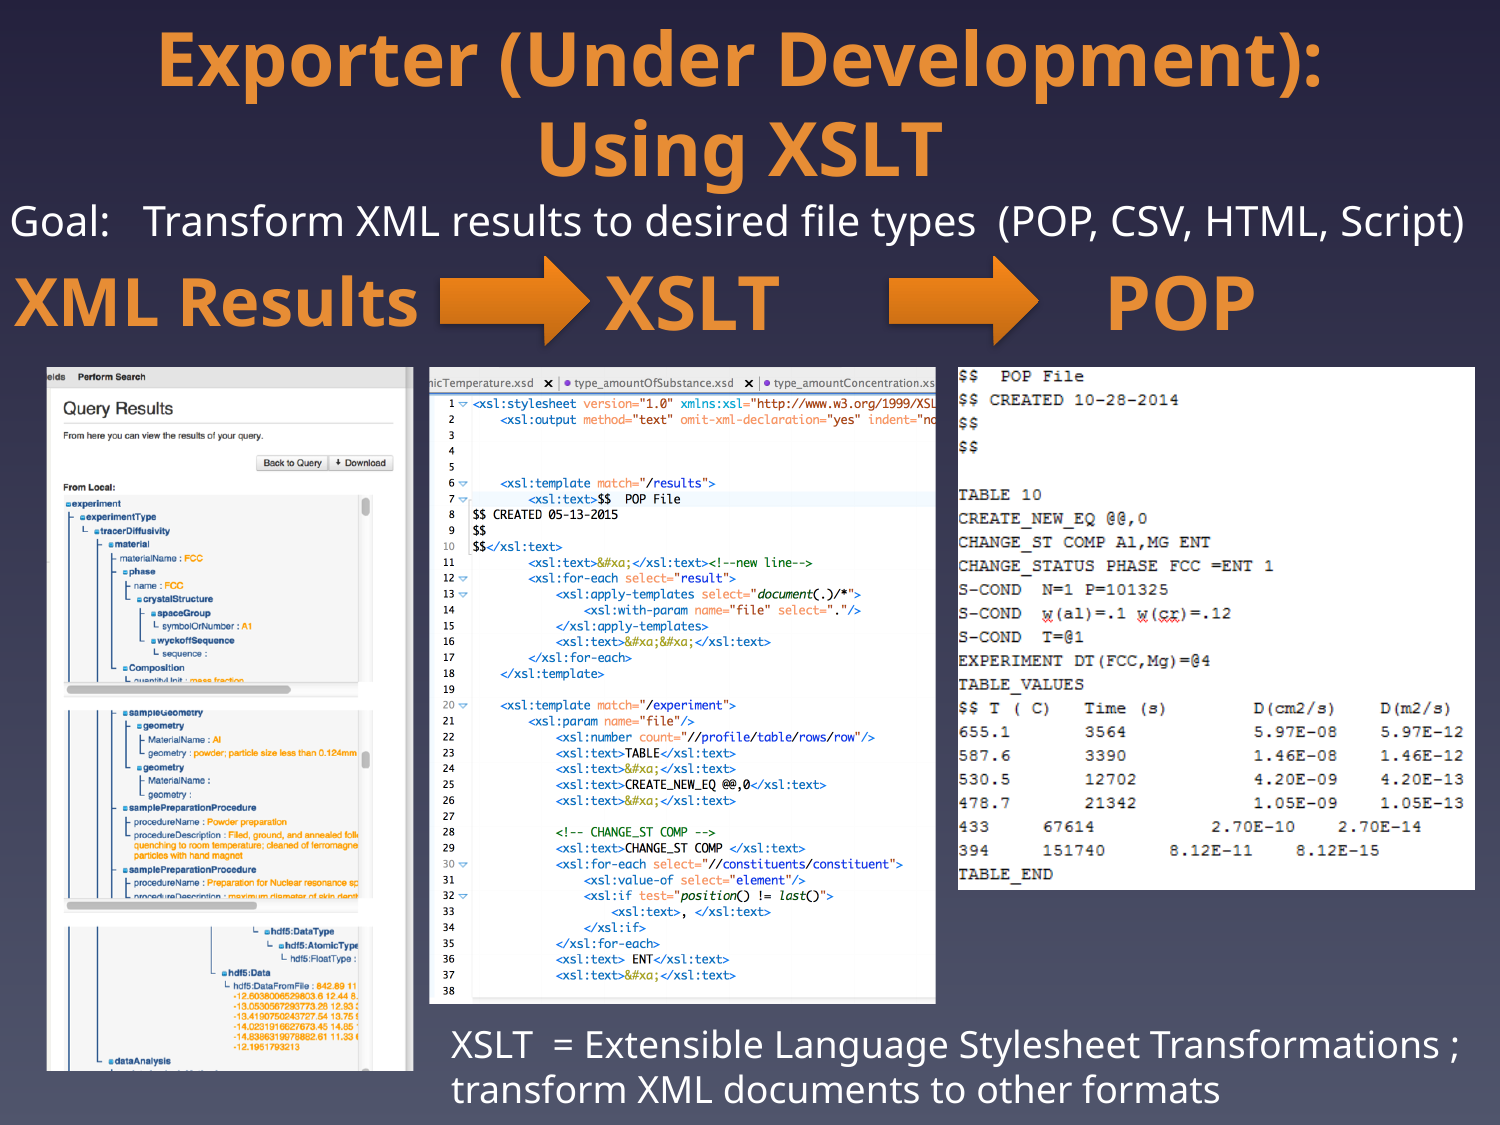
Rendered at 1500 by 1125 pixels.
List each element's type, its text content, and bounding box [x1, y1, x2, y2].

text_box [30, 252, 424, 1071]
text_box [429, 247, 1482, 1121]
title Exporter (Under Development): Using XSLT [75, 4, 1425, 187]
text_box Goal: Transform XML results to desired file types (POP, CSV, HTML, Script) [0, 187, 1491, 253]
